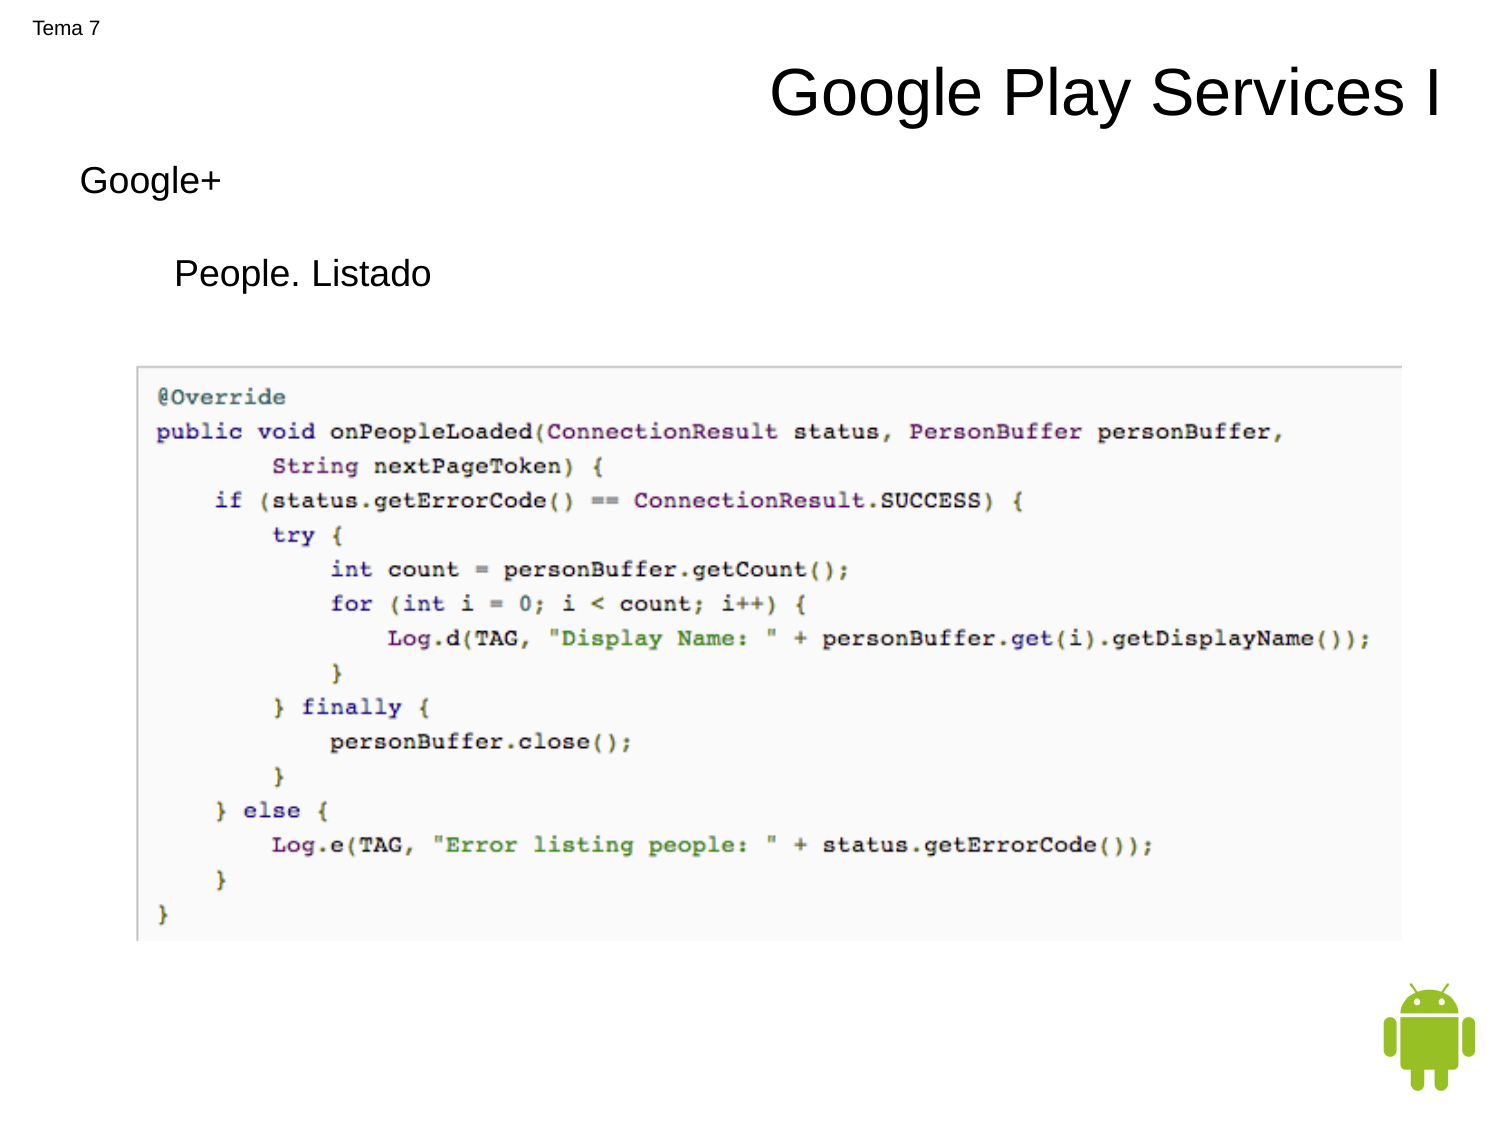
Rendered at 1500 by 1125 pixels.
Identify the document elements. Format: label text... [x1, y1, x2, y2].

text_box Tema 7 [17, 7, 195, 48]
picture [1375, 975, 1483, 1097]
text_box People. Listado [159, 241, 1471, 302]
title Google Play Services I [631, 66, 1459, 111]
picture [135, 361, 1403, 941]
text_box Google+ [64, 148, 1081, 209]
